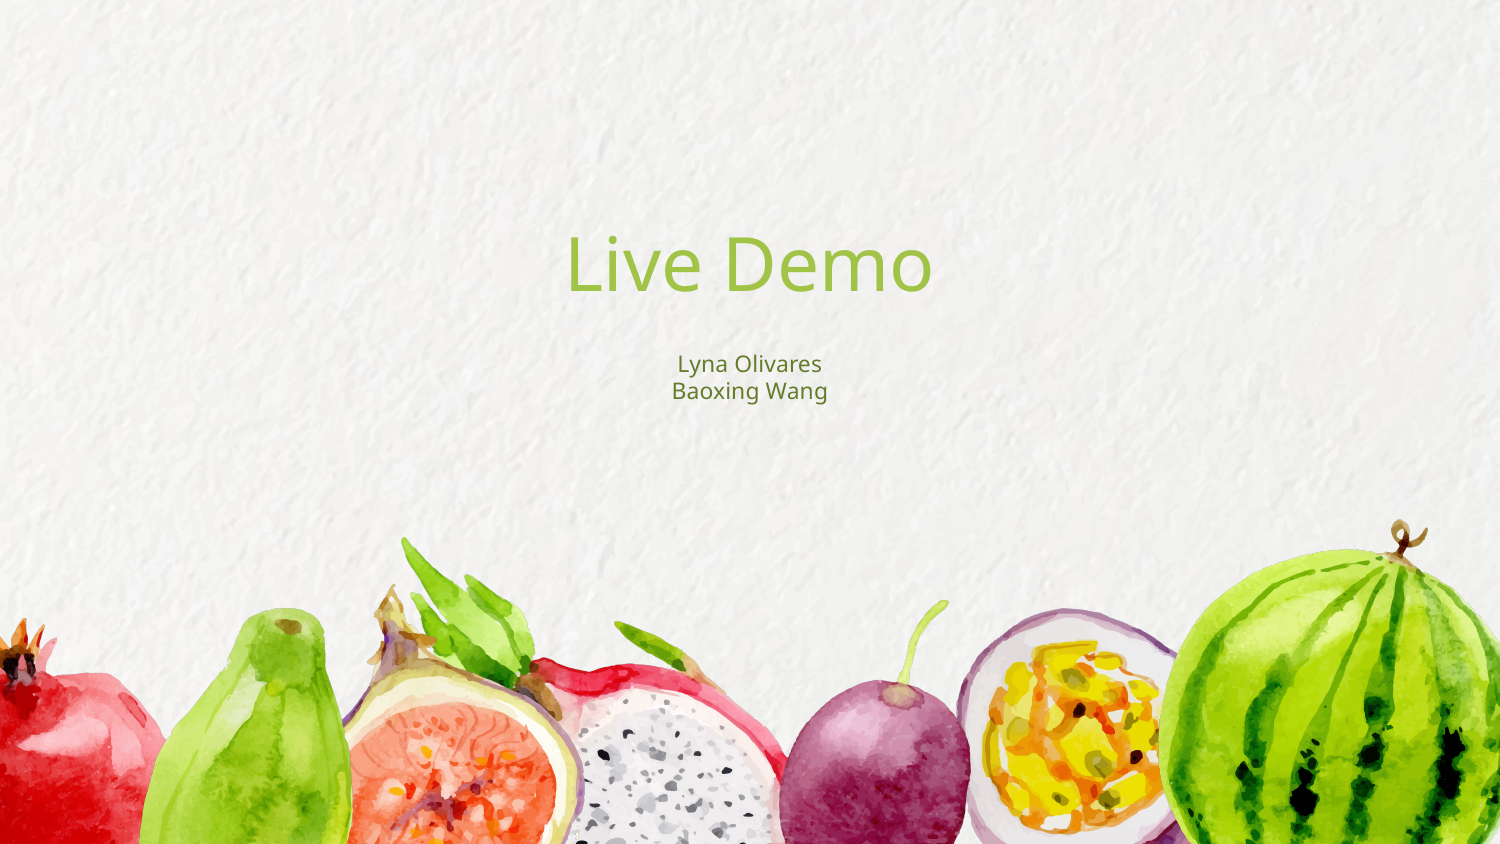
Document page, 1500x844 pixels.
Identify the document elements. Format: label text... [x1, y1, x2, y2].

subtitle Lyna Olivares Baoxing Wang [494, 334, 1006, 451]
picture [0, 0, 1500, 844]
title Live Demo [385, 222, 1115, 322]
